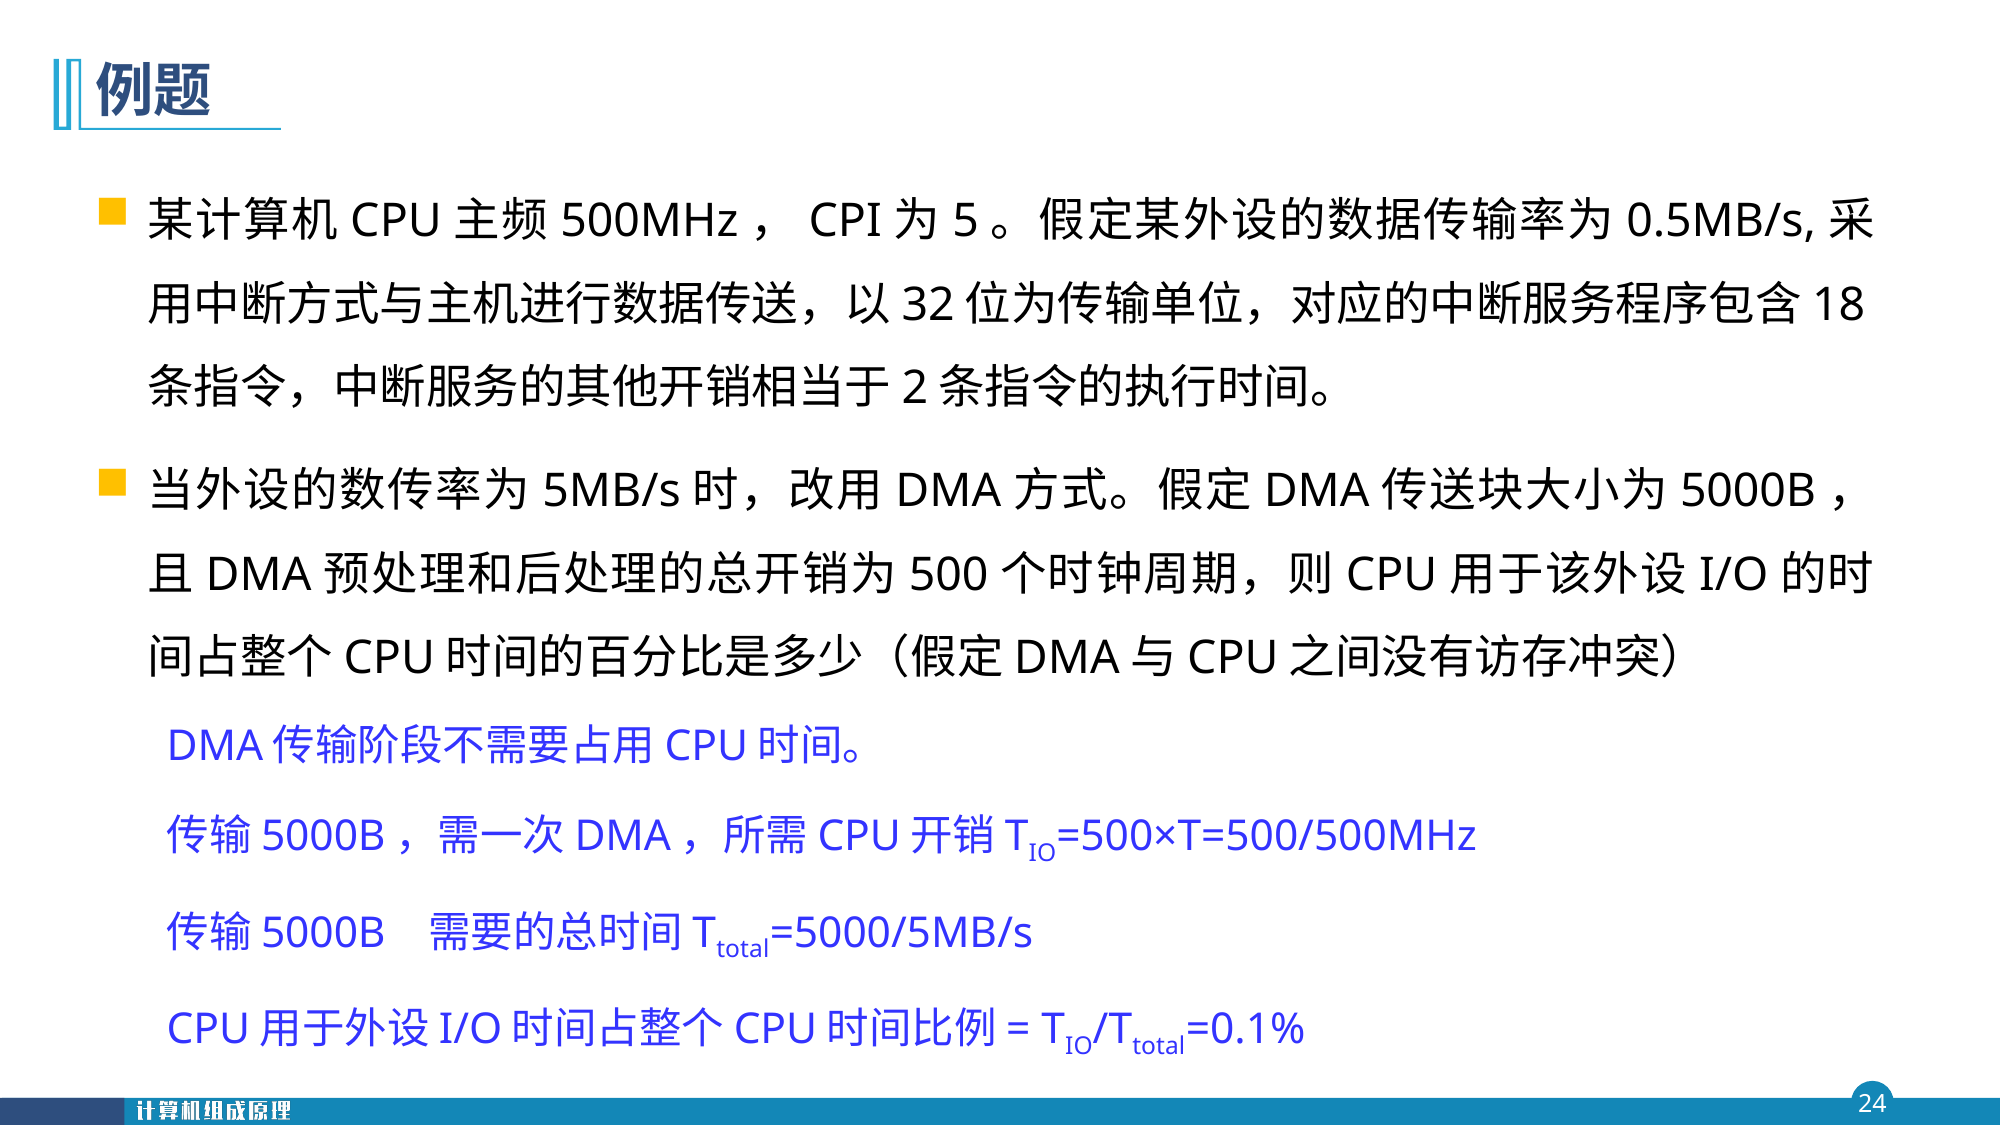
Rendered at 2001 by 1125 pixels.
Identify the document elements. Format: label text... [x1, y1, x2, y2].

list 某计算机CPU主频500MHz，CPI为5。假定某外设的数据传输率为0.5MB/s,采用中断方式与主机进行数据传送，以32位为传输单位，对应的中断服务程序包含18条指令，中断服务的其他开销相当于2条指令的执行时间。 当外设的数传率为5MB/s时，改用DMA方式。假定DMA传送块大小为5000B，且DMA预处理和后处理的总开销为500个时钟周期，则CPU用于该外设I/O的时间占整个CPU时间的百分比是多少（假定DMA与CPU之间没有访存冲突） DMA传输阶段不需要占用CPU时间。 传输5000B，需一次DMA，所需CPU开销TIO=500×T=500/500MHz 传输5000B 需要的总时间Ttotal=5000/5MB/s CPU用于外设I/O时间占整个CPU时间比例= TIO/Ttotal=0.1% [80, 154, 1890, 1080]
title 例题 [80, 42, 1805, 144]
